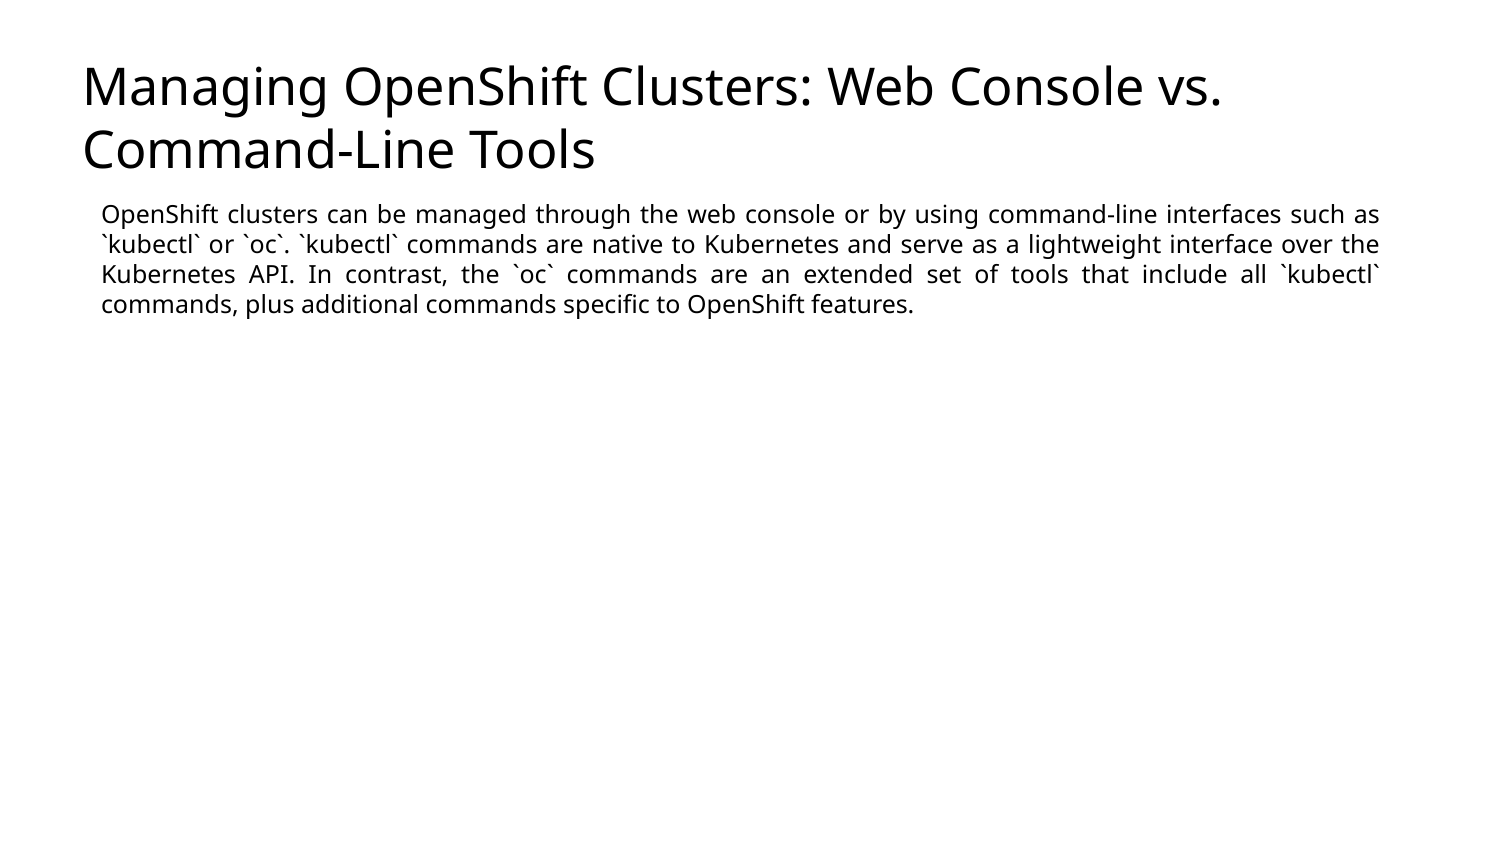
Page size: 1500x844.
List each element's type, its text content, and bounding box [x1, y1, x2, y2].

title Managing OpenShift Clusters: Web Console vs. Command-Line Tools [67, 38, 1436, 178]
text_box OpenShift clusters can be managed through the web console or by using command-line interfaces such as `kubectl` or `oc`. `kubectl` commands are native to Kubernetes and serve as a lightweight interface over the Kubernetes API. In contrast, the `oc` commands are an extended set of tools that include all `kubectl` commands, plus additional commands specific to OpenShift features. [86, 191, 1397, 327]
